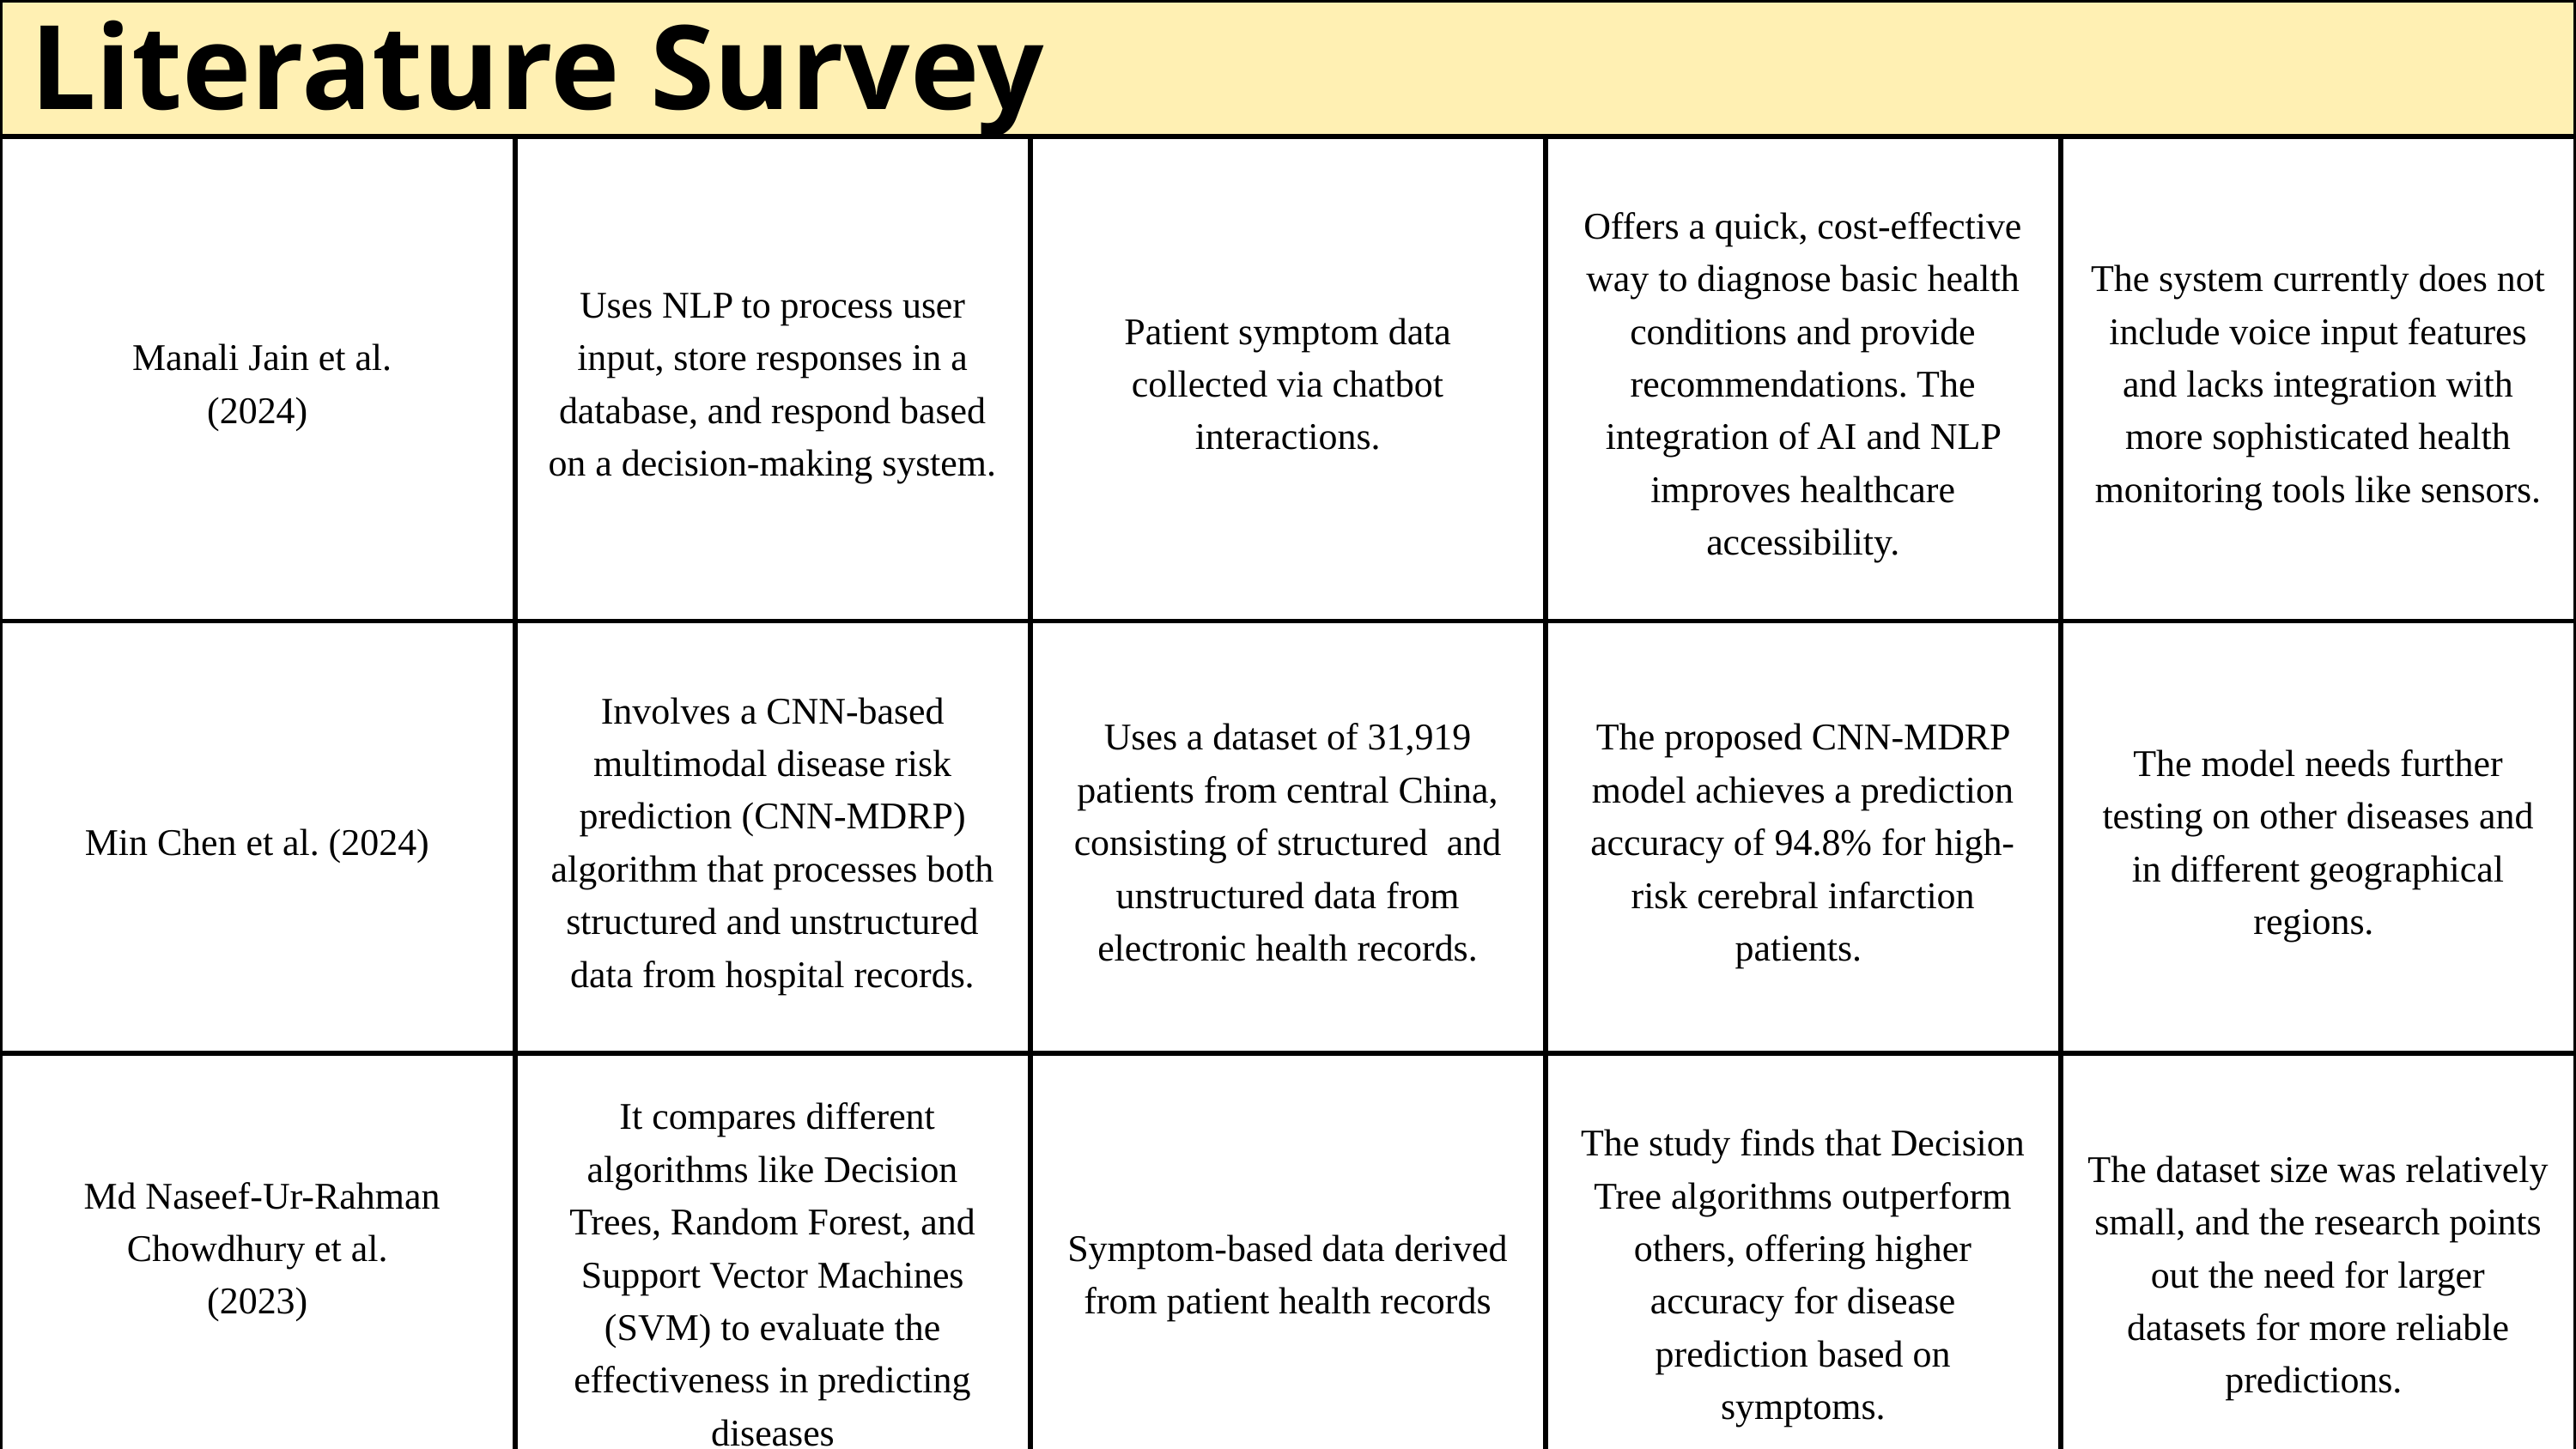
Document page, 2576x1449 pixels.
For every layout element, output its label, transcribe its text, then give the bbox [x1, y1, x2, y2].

table_header Patient symptom data collected via chatbot interactions. [1033, 147, 1543, 619]
table_cell The study finds that Decision Tree algorithms outperform others, offering higher accuracy for disease prediction based on symptoms. [1548, 1056, 2058, 1449]
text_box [0, 0, 2576, 137]
table_cell Min Chen et al. (2024) [3, 623, 513, 1051]
table_cell The proposed CNN-MDRP model achieves a prediction accuracy of 94.8% for high-risk cerebral infarction patients. [1548, 623, 2058, 1051]
table_header The system currently does not include voice input features and lacks integration with more sophisticated health monitoring tools like sensors. [2063, 147, 2573, 619]
table_header Offers a quick, cost-effective way to diagnose basic health conditions and provide recommendations. The integration of AI and NLP improves healthcare accessibility. [1548, 147, 2058, 619]
table_header Uses NLP to process user input, store responses in a database, and respond based on a decision-making system. [518, 147, 1028, 619]
table_cell Symptom-based data derived from patient health records [1033, 1056, 1543, 1449]
table_cell The dataset size was relatively small, and the research points out the need for larger datasets for more reliable predictions. [2063, 1056, 2573, 1449]
table_cell The model needs further testing on other diseases and in different geographical regions. [2063, 623, 2573, 1051]
table_cell Md Naseef-Ur-Rahman Chowdhury et al. (2023) [3, 1056, 513, 1449]
table_cell Uses a dataset of 31,919 patients from central China, consisting of structured and unstructured data from electronic health records. [1033, 623, 1543, 1051]
table_cell Involves a CNN-based multimodal disease risk prediction (CNN-MDRP) algorithm that processes both structured and unstructured data from hospital records. [518, 623, 1028, 1051]
table_header Manali Jain et al. (2024) [3, 147, 513, 619]
table_cell It compares different algorithms like Decision Trees, Random Forest, and Support Vector Machines (SVM) to evaluate the effectiveness in predicting diseases [518, 1056, 1028, 1449]
